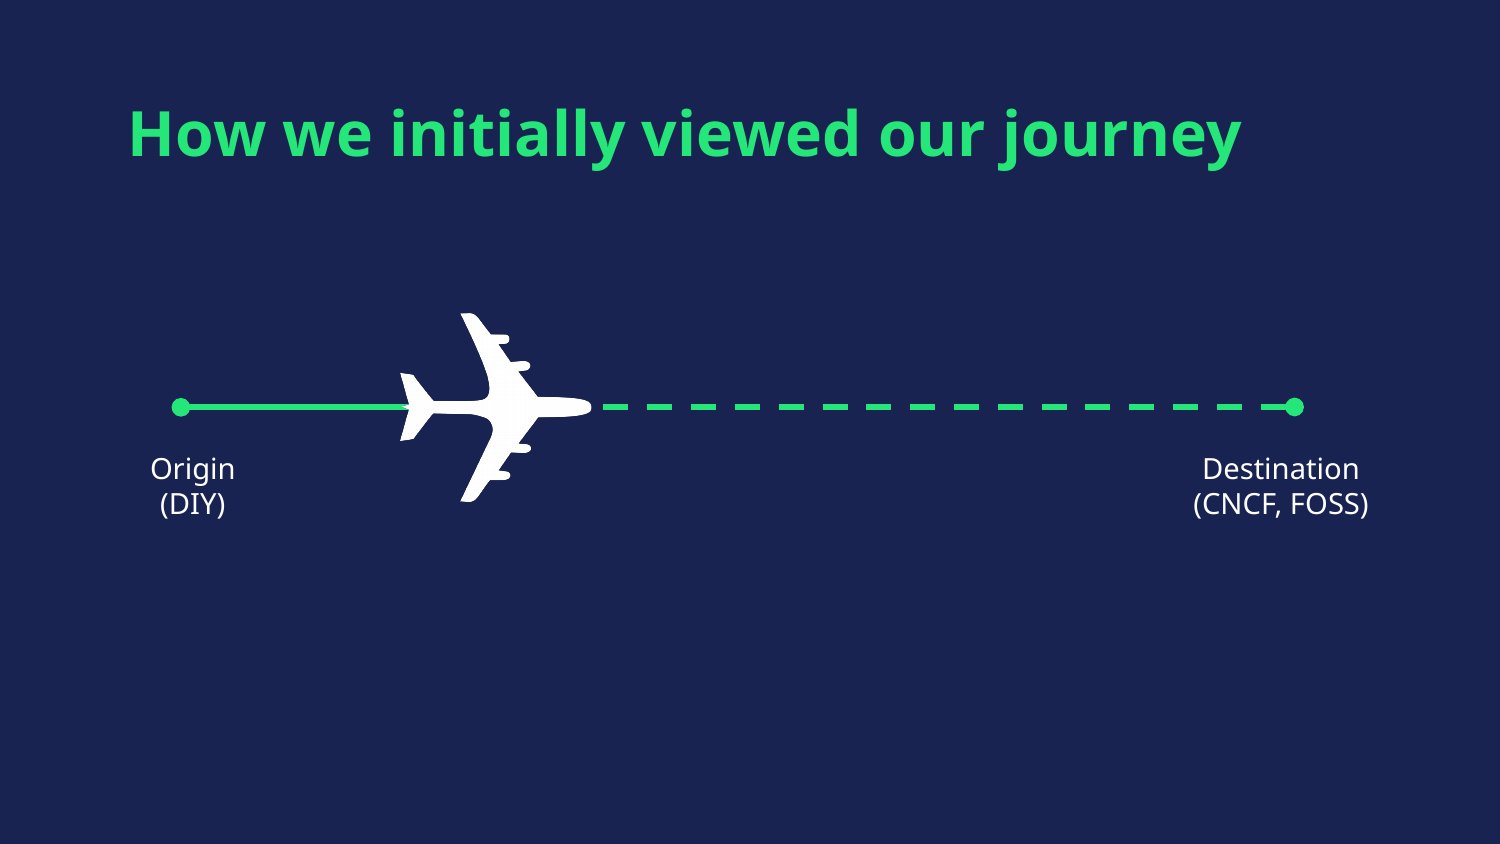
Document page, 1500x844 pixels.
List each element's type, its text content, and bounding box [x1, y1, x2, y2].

text_box Origin (DIY) [88, 435, 298, 506]
text_box Destination (CNCF, FOSS) [1159, 435, 1403, 506]
picture [367, 294, 592, 520]
title How we initially viewed our journey [112, 75, 1333, 187]
